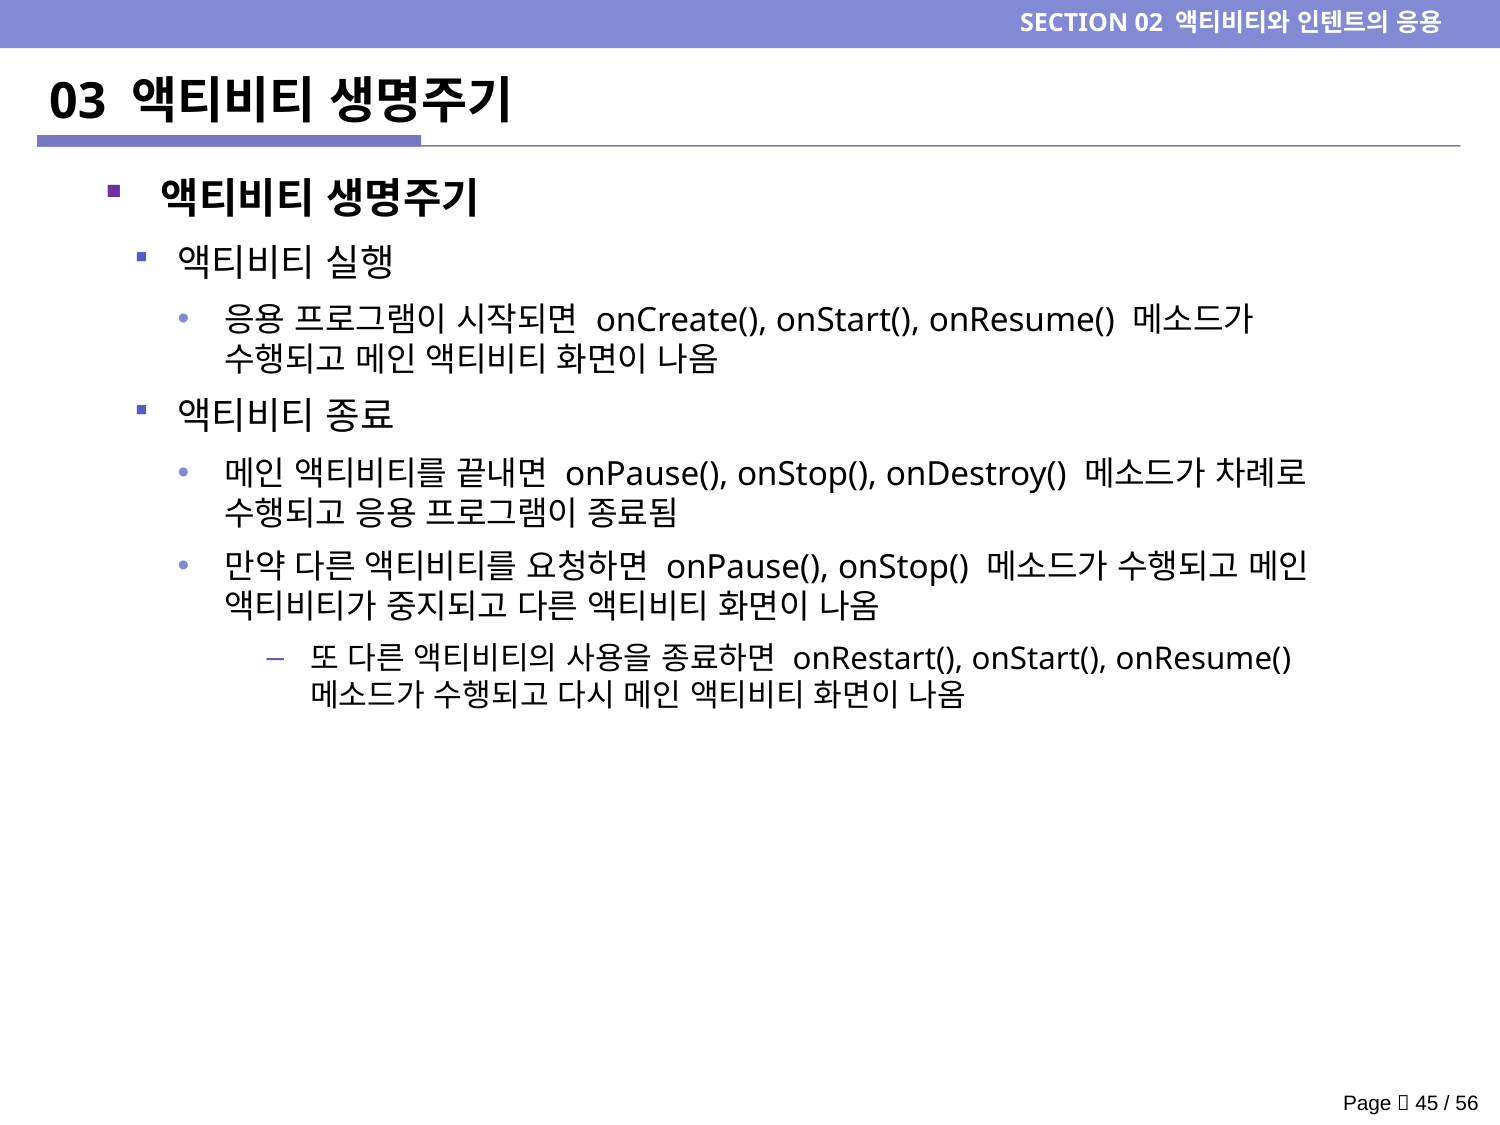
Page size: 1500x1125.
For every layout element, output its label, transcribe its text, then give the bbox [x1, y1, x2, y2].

list 액티비티 생명주기 액티비티 실행 응용 프로그램이 시작되면 onCreate(), onStart(), onResume() 메소드가 수행되고 메인 액티비티 화면이 나옴 액티비티 종료 메인 액티비티를 끝내면 onPause(), onStop(), onDestroy() 메소드가 차례로 수행되고 응용 프로그램이 종료됨 만약 다른 액티비티를 요청하면 onPause(), onStop() 메소드가 수행되고 메인 액티비티가 중지되고 다른 액티비티 화면이 나옴 또 다른 액티비티의 사용을 종료하면 onRestart(), onStart(), onResume() 메소드가 수행되고 다시 메인 액티비티 화면이 나옴 [104, 171, 1382, 880]
text_box SECTION 02 액티비티와 인텐트의 응용 [1005, 0, 1500, 44]
title 03 액티비티 생명주기 [48, 67, 1448, 132]
